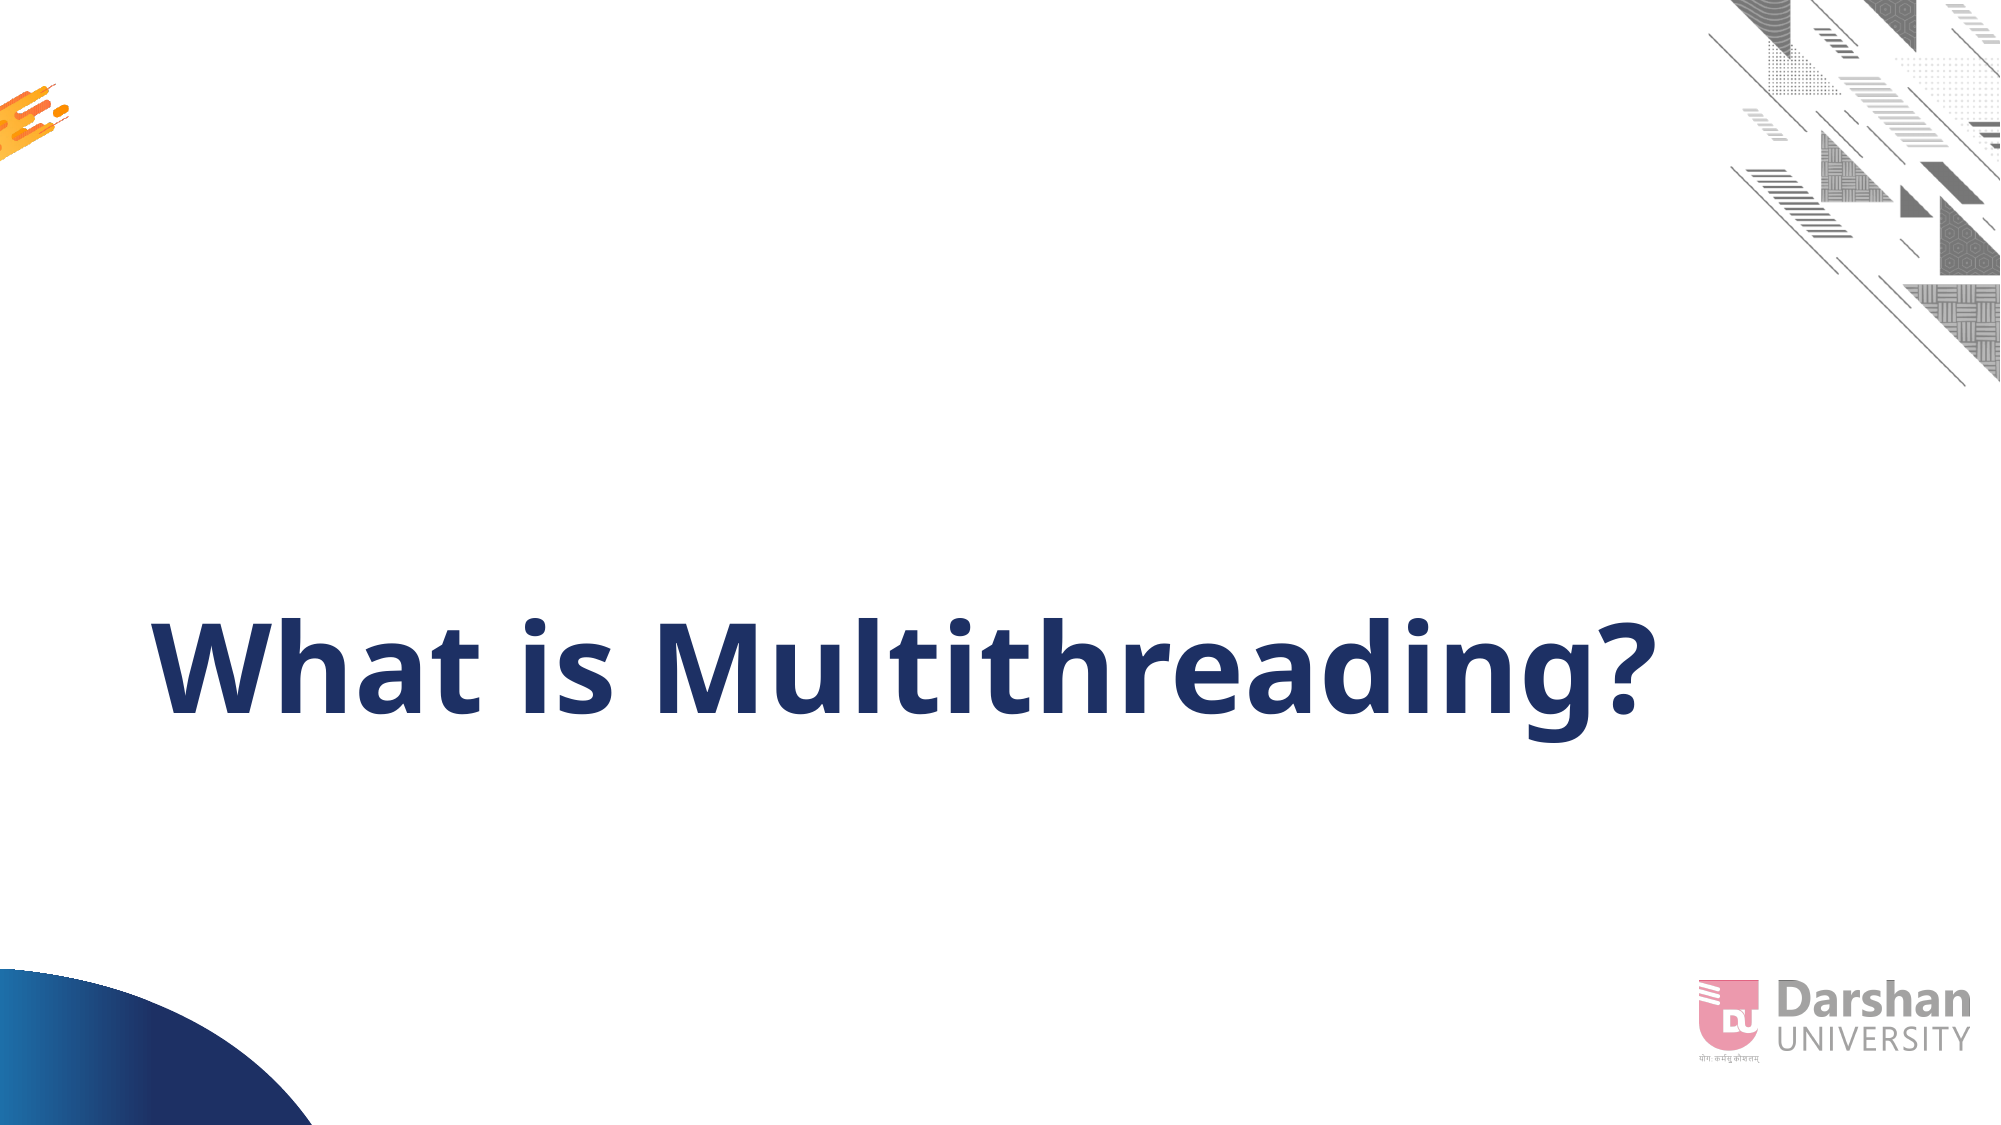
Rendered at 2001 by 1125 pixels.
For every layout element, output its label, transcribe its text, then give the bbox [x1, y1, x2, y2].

text_box A [1699, 980, 1970, 1063]
picture [0, 65, 90, 193]
title What is Multithreading? [136, 280, 1862, 749]
